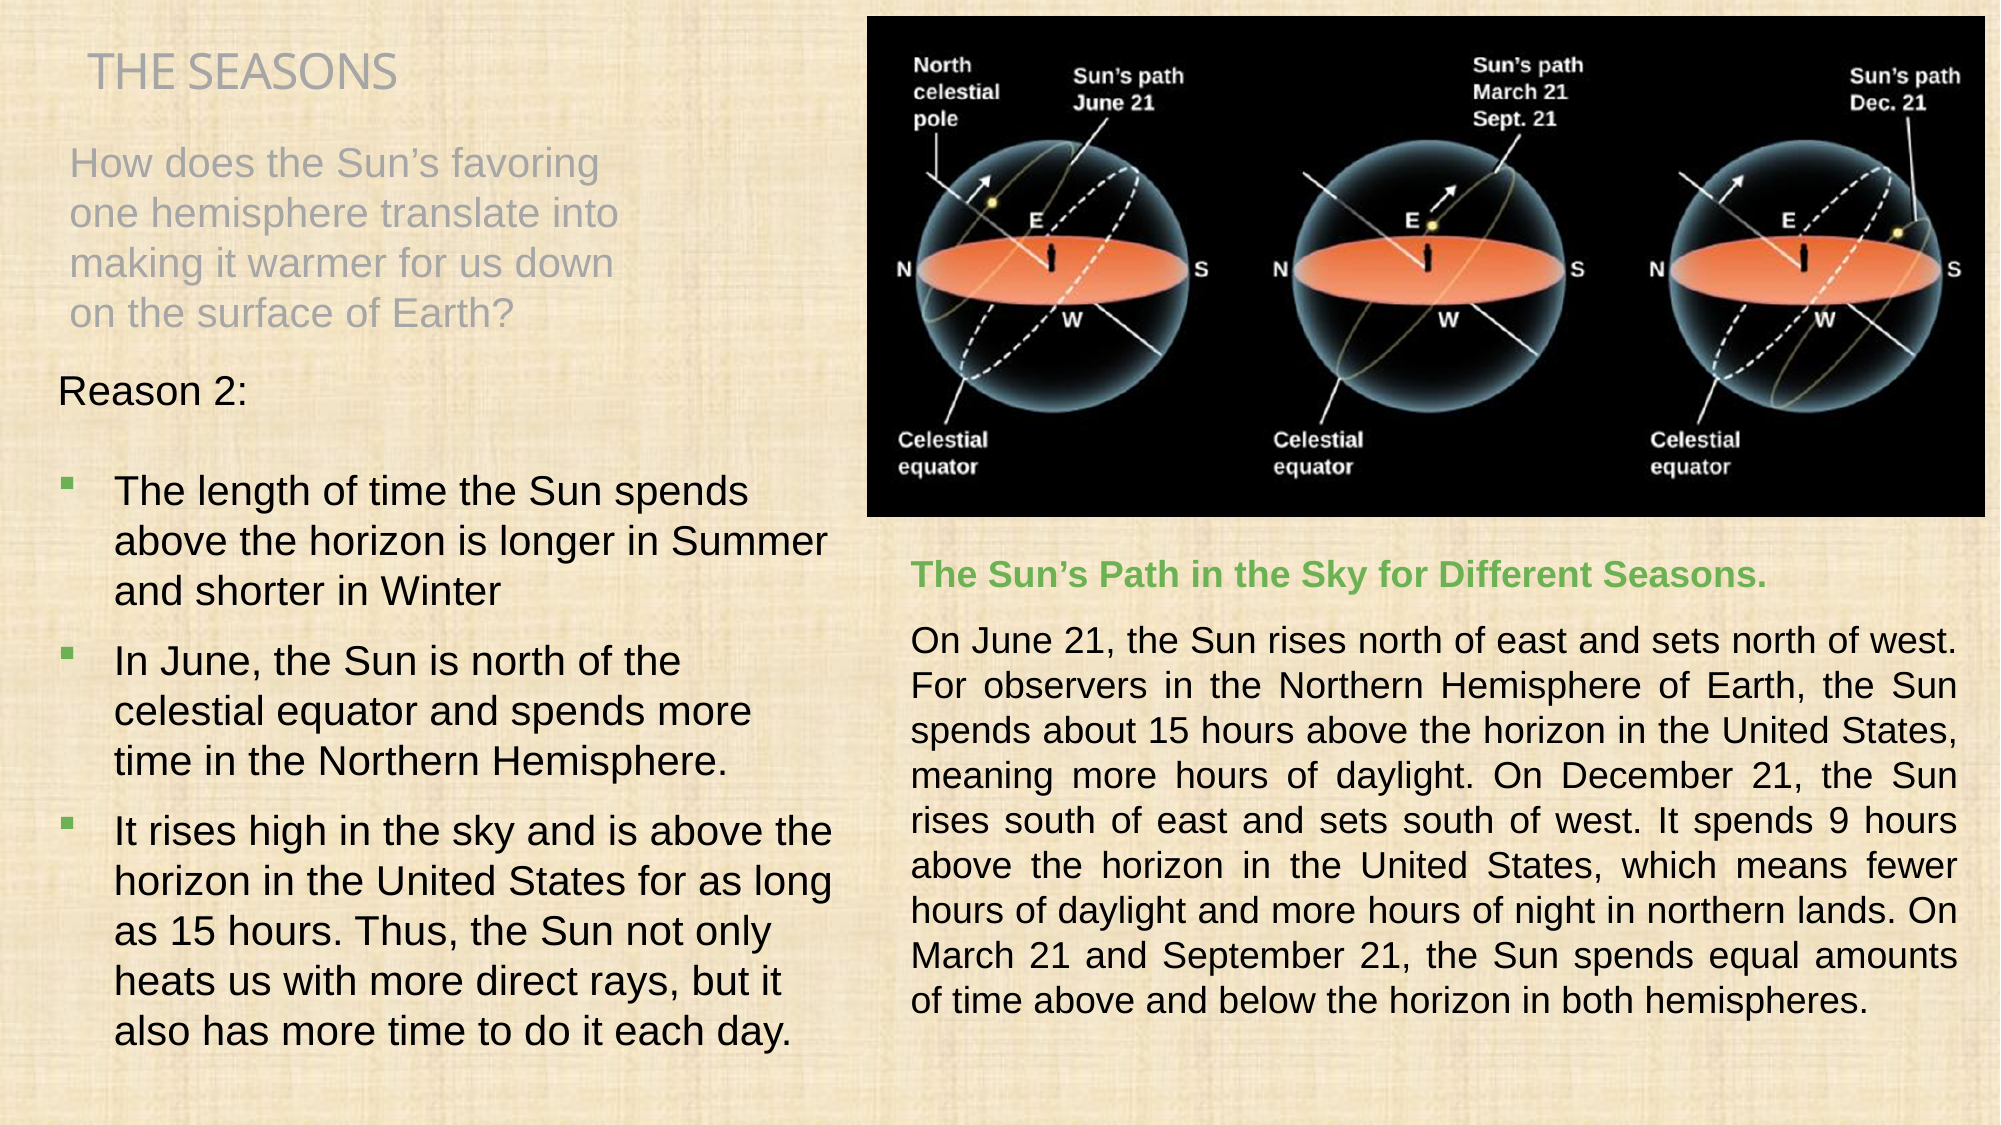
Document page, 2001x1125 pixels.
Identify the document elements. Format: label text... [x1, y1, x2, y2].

picture [867, 15, 1986, 517]
text_box Reason 2: The length of time the Sun spends above the horizon is longer in Summer and shorter in Winter In June, the Sun is north of the celestial equator and spends more time in the Northern Hemisphere. It rises high in the sky and is above the horizon in the United States for as long as 15 hours. Thus, the Sun not only heats us with more direct rays, but it also has more time to do it each day. [42, 356, 851, 1061]
text_box The Sun’s Path in the Sky for Different Seasons. On June 21, the Sun rises north of east and sets north of west. For observers in the Northern Hemisphere of Earth, the Sun spends about 15 hours above the horizon in the United States, meaning more hours of daylight. On December 21, the Sun rises south of east and sets south of west. It spends 9 hours above the horizon in the United States, which means fewer hours of daylight and more hours of night in northern lands. On March 21 and September 21, the Sun spends equal amounts of time above and below the horizon in both hemispheres. [895, 543, 1974, 1055]
title The seasons [72, 0, 533, 107]
text_box How does the Sun’s favoring one hemisphere translate into making it warmer for us down on the surface of Earth? [54, 128, 654, 344]
